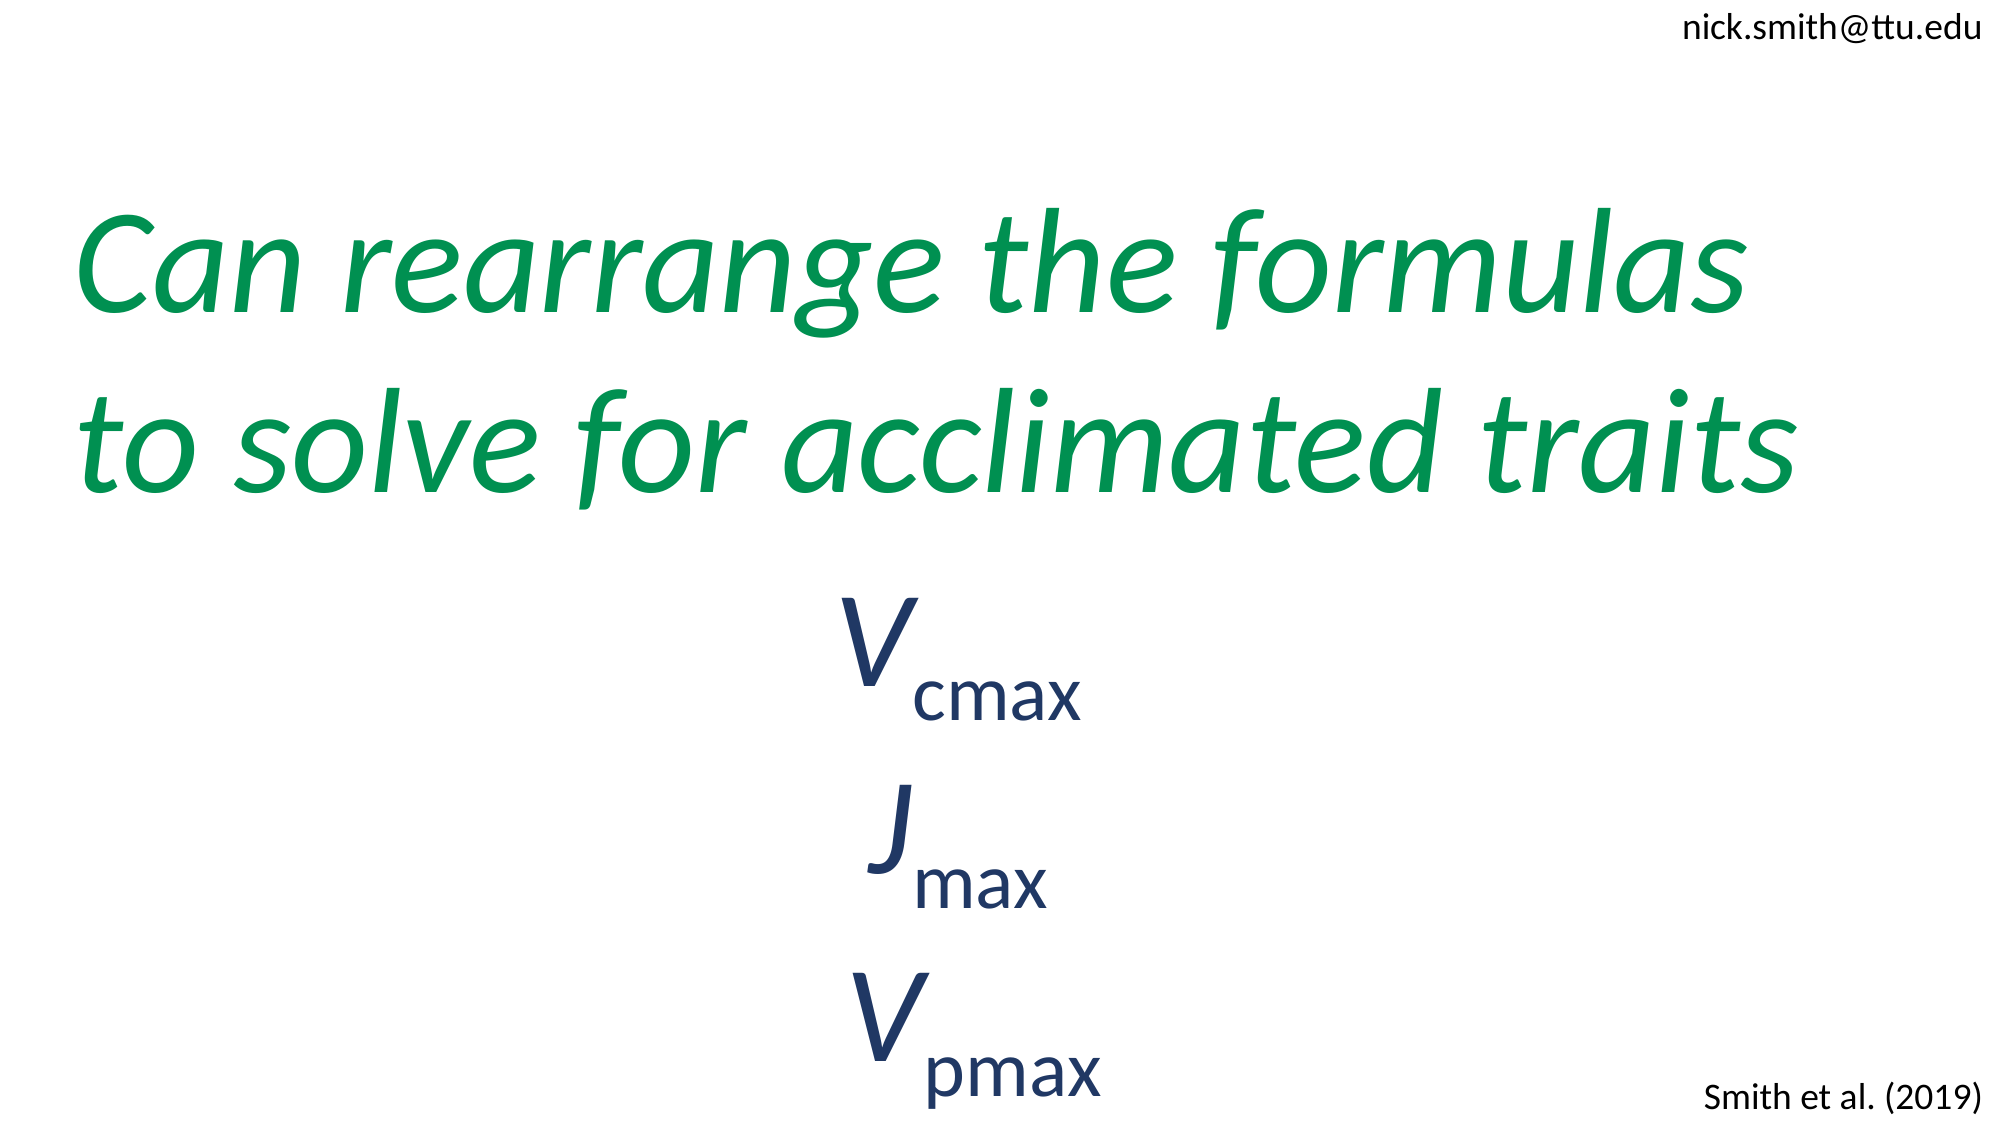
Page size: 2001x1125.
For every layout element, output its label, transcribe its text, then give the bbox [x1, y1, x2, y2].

text_box Vcmax Jmax Vpmax [819, 541, 1128, 1120]
text_box Smith et al. (2019) [1689, 1064, 1998, 1125]
text_box Can rearrange the formulas to solve for acclimated traits [59, 154, 1889, 530]
text_box nick.smith@ttu.edu [1667, 0, 1998, 55]
